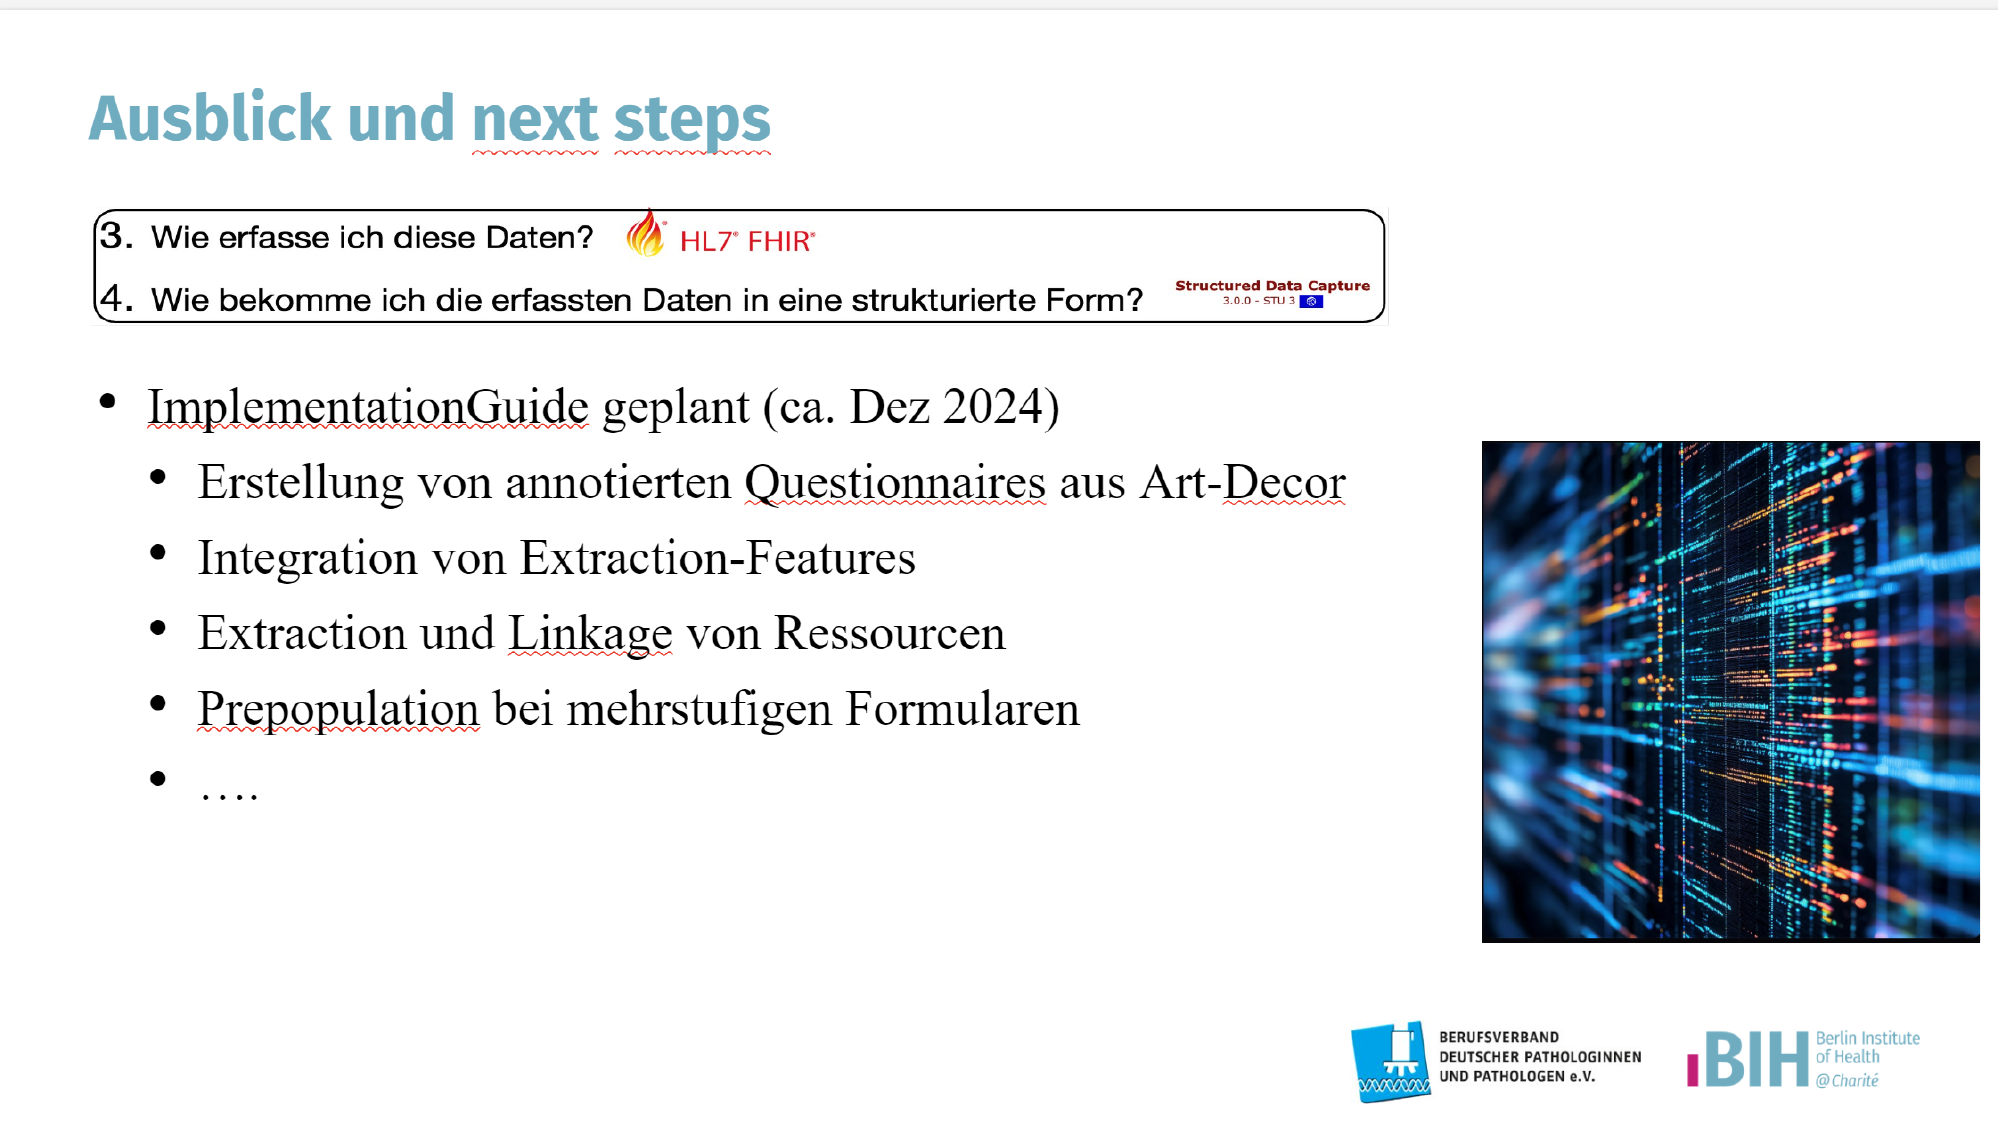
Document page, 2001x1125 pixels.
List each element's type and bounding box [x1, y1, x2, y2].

list [0, 0, 1998, 1125]
